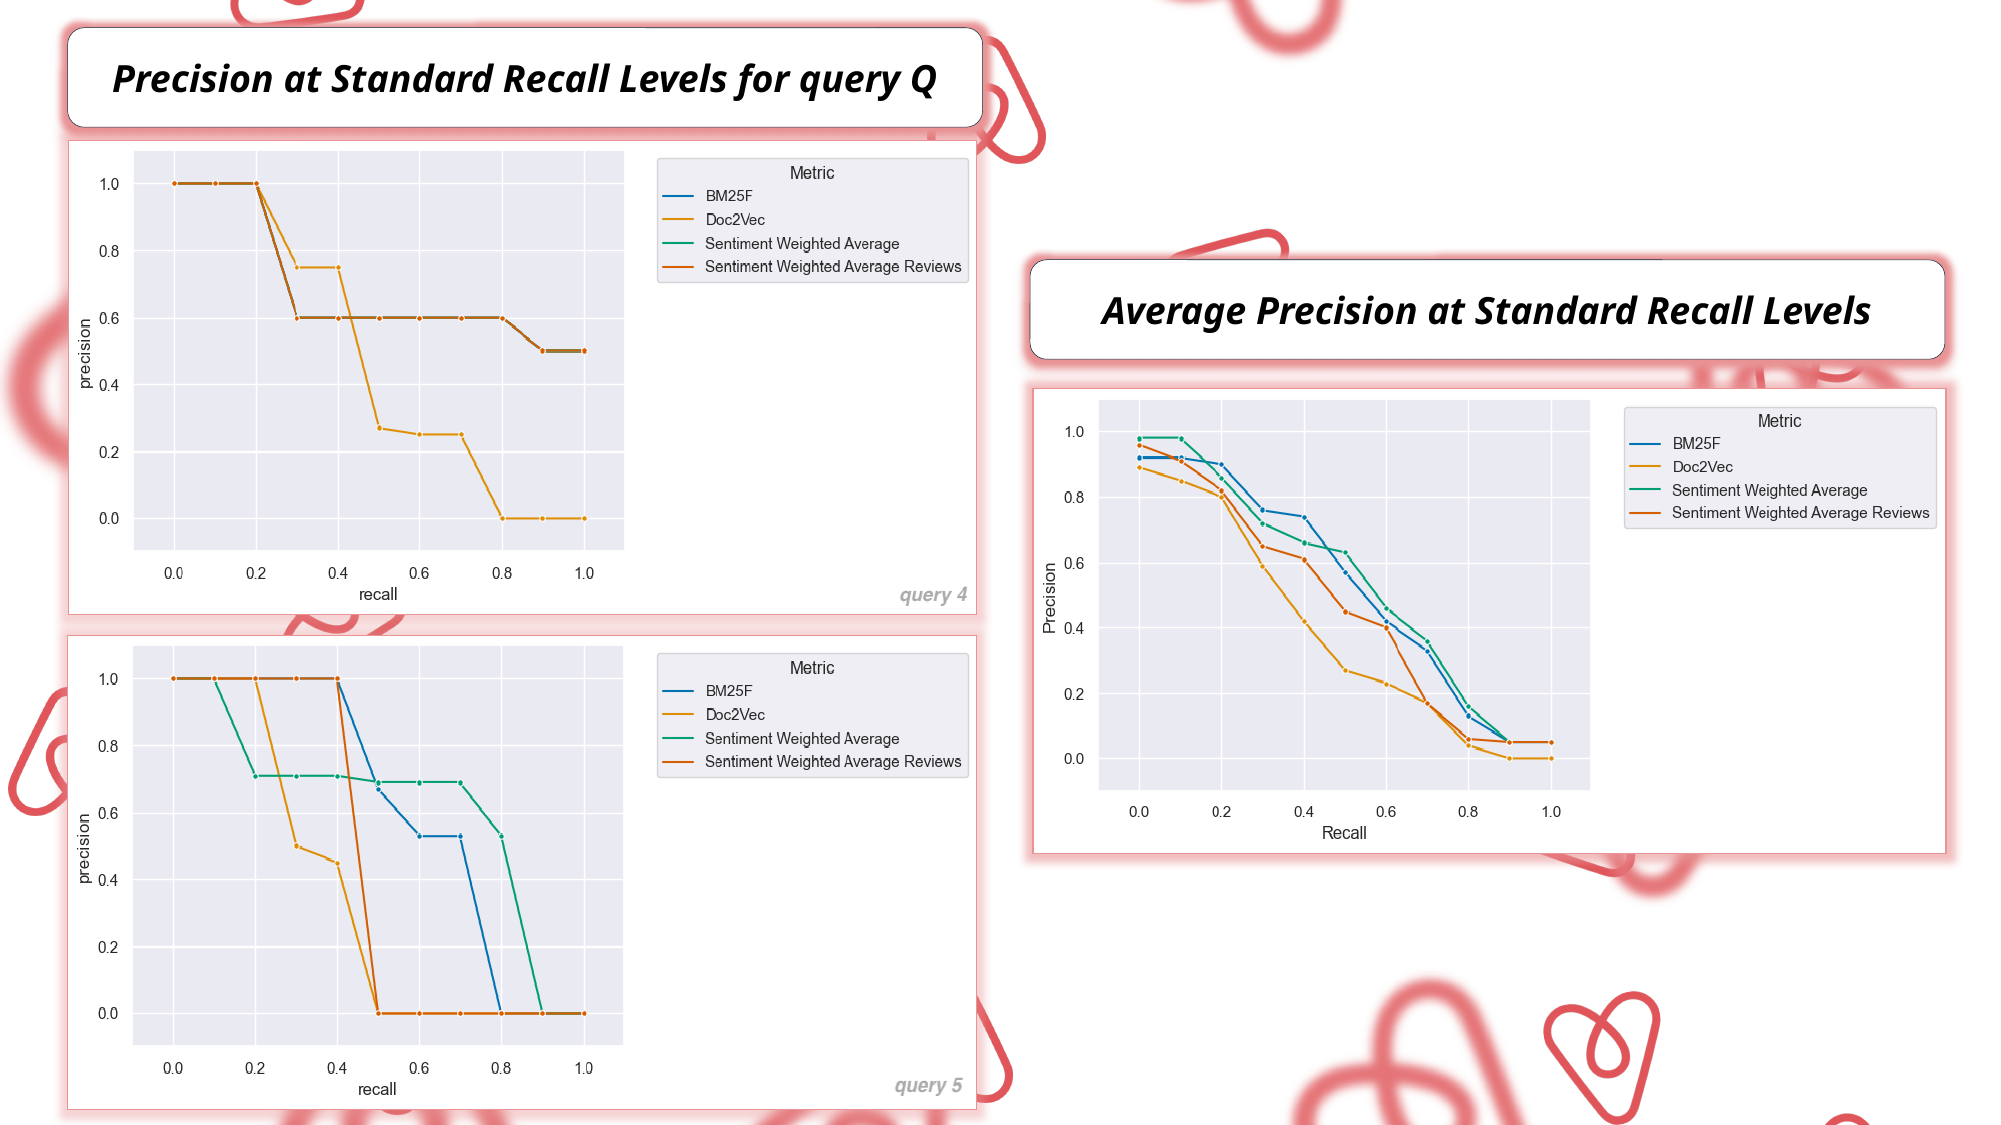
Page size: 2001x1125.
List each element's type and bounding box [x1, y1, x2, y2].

picture [1033, 388, 1946, 854]
picture [67, 635, 977, 1110]
picture [68, 140, 978, 616]
text_box [0, 0, 2000, 1125]
